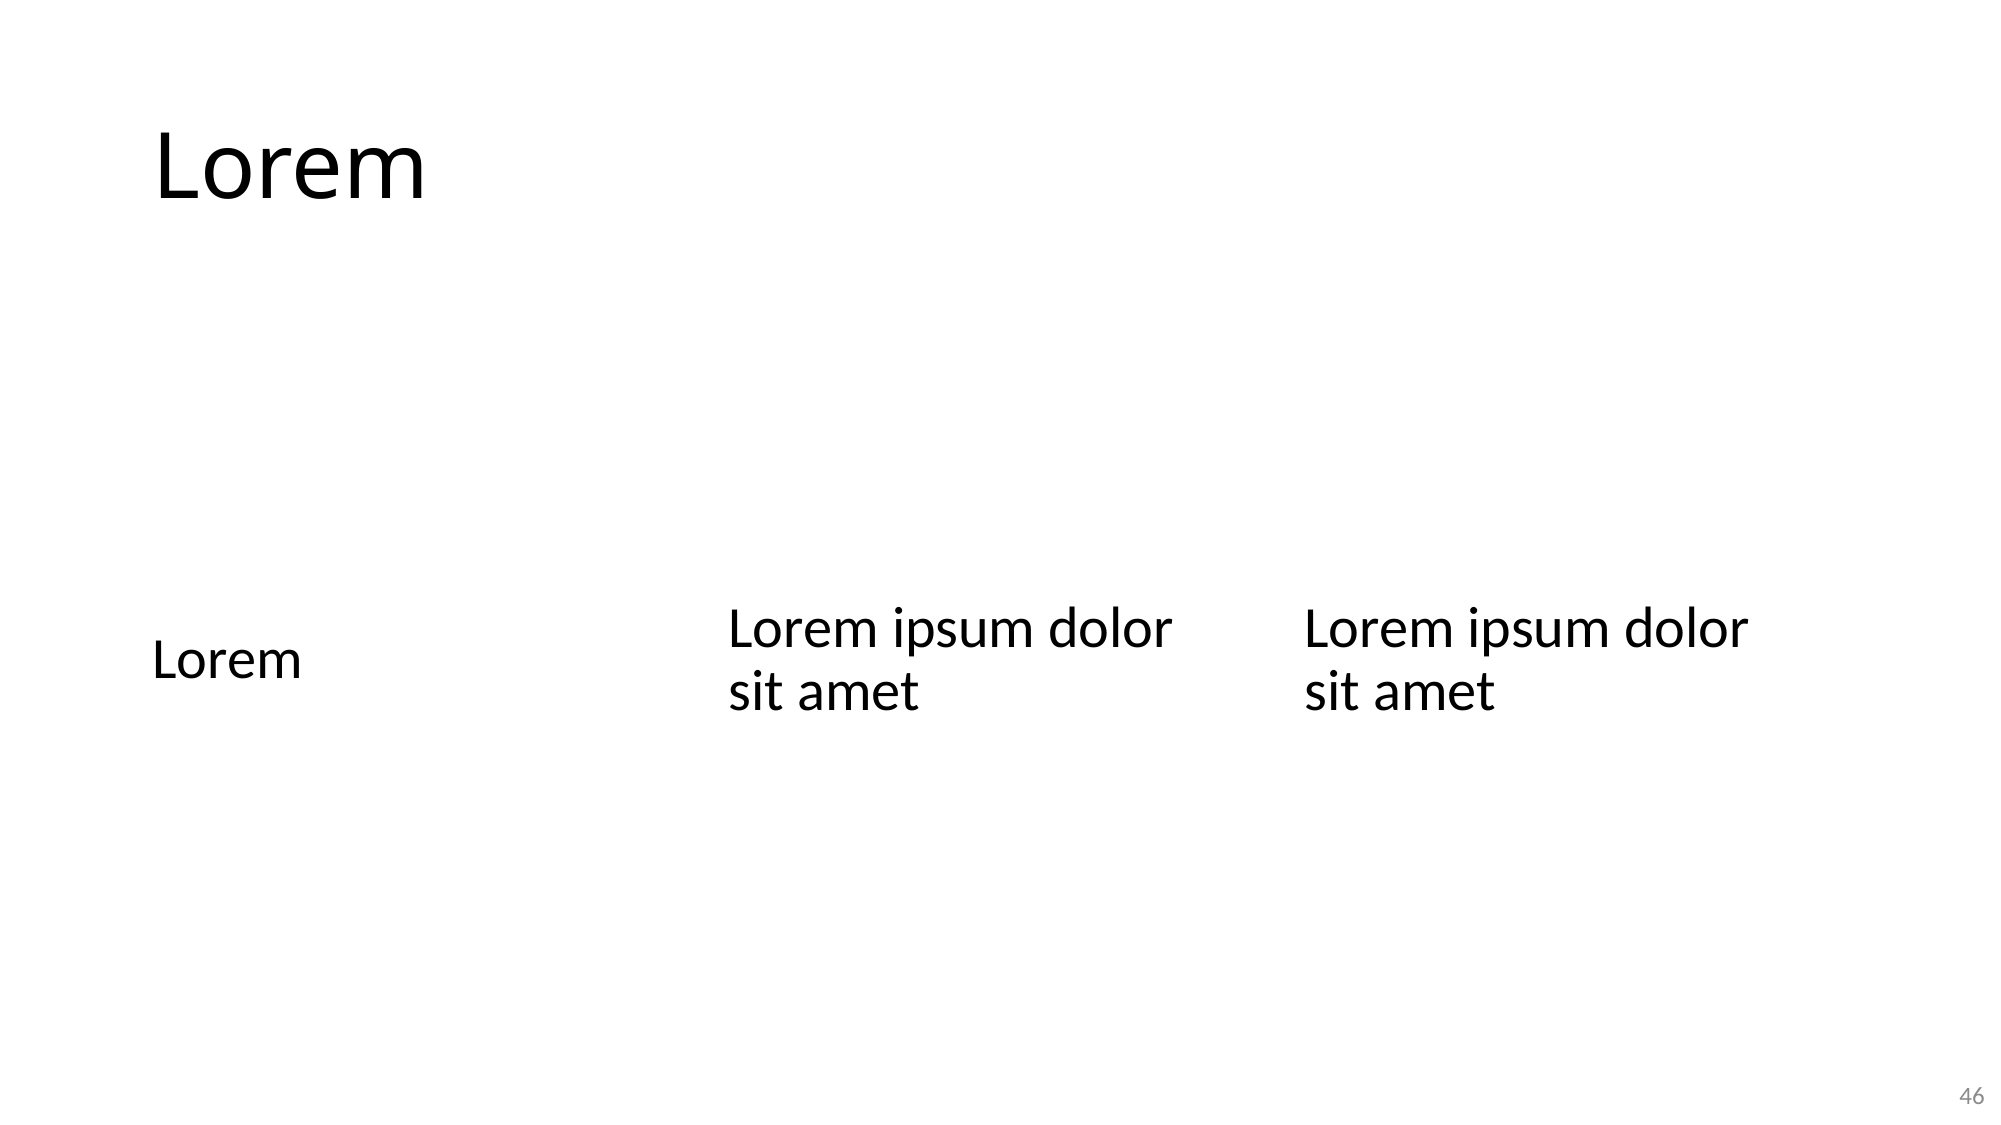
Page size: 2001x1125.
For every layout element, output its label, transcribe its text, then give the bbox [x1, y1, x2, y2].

slide_number 46 [1902, 1065, 2000, 1125]
list Lorem ipsum dolor sit amet [1289, 303, 1793, 1017]
list Lorem [137, 303, 641, 1017]
title Lorem [137, 59, 1863, 278]
list Lorem ipsum dolor sit amet [713, 303, 1217, 1017]
